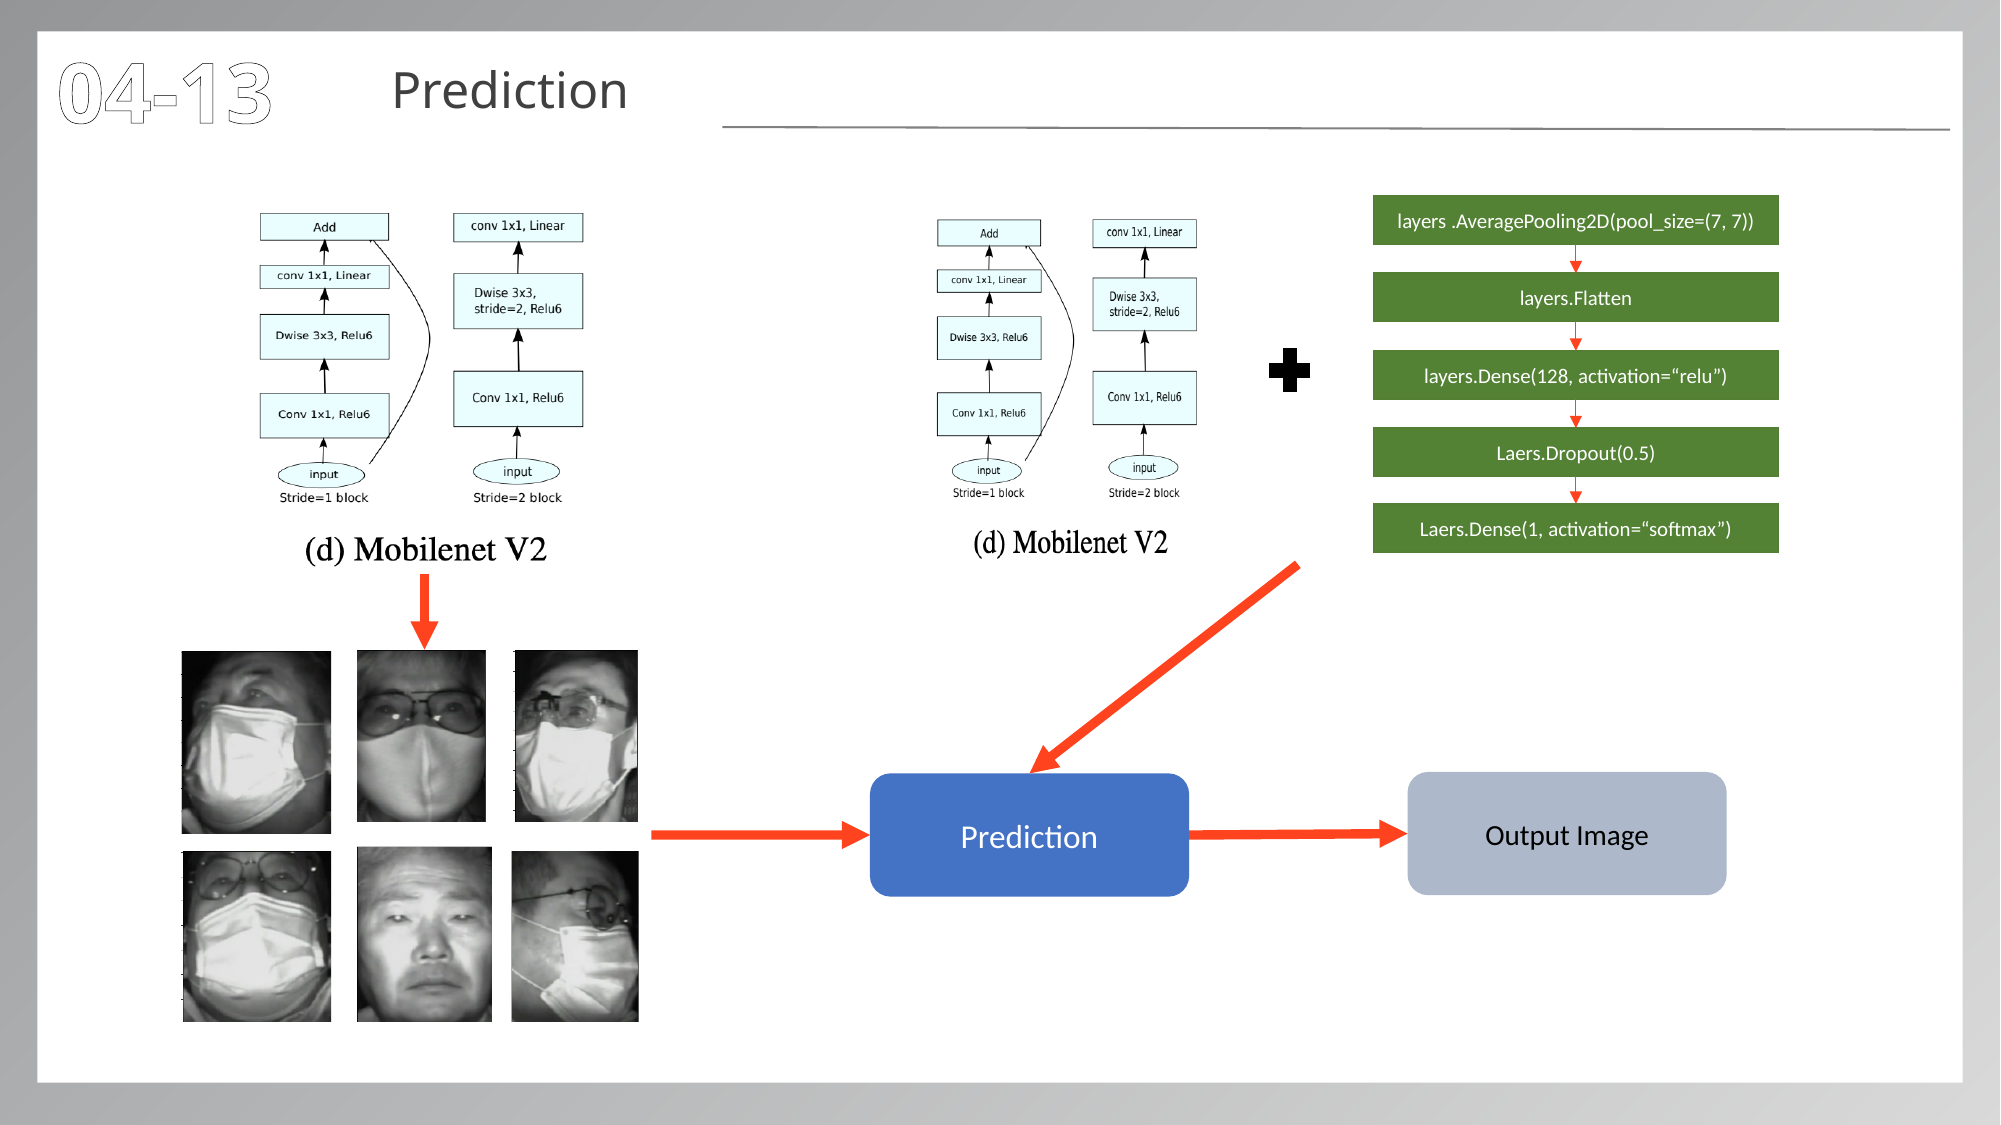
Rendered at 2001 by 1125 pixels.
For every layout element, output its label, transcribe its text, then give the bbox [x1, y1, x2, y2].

text_box 04-13 [41, 32, 351, 148]
text_box [36, 30, 1964, 1084]
text_box Output Image [1406, 770, 1728, 897]
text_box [923, 195, 1778, 583]
picture [242, 208, 607, 574]
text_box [1029, 564, 1298, 774]
text_box Prediction [376, 51, 645, 127]
text_box Prediction [869, 773, 1190, 897]
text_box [180, 649, 639, 1022]
